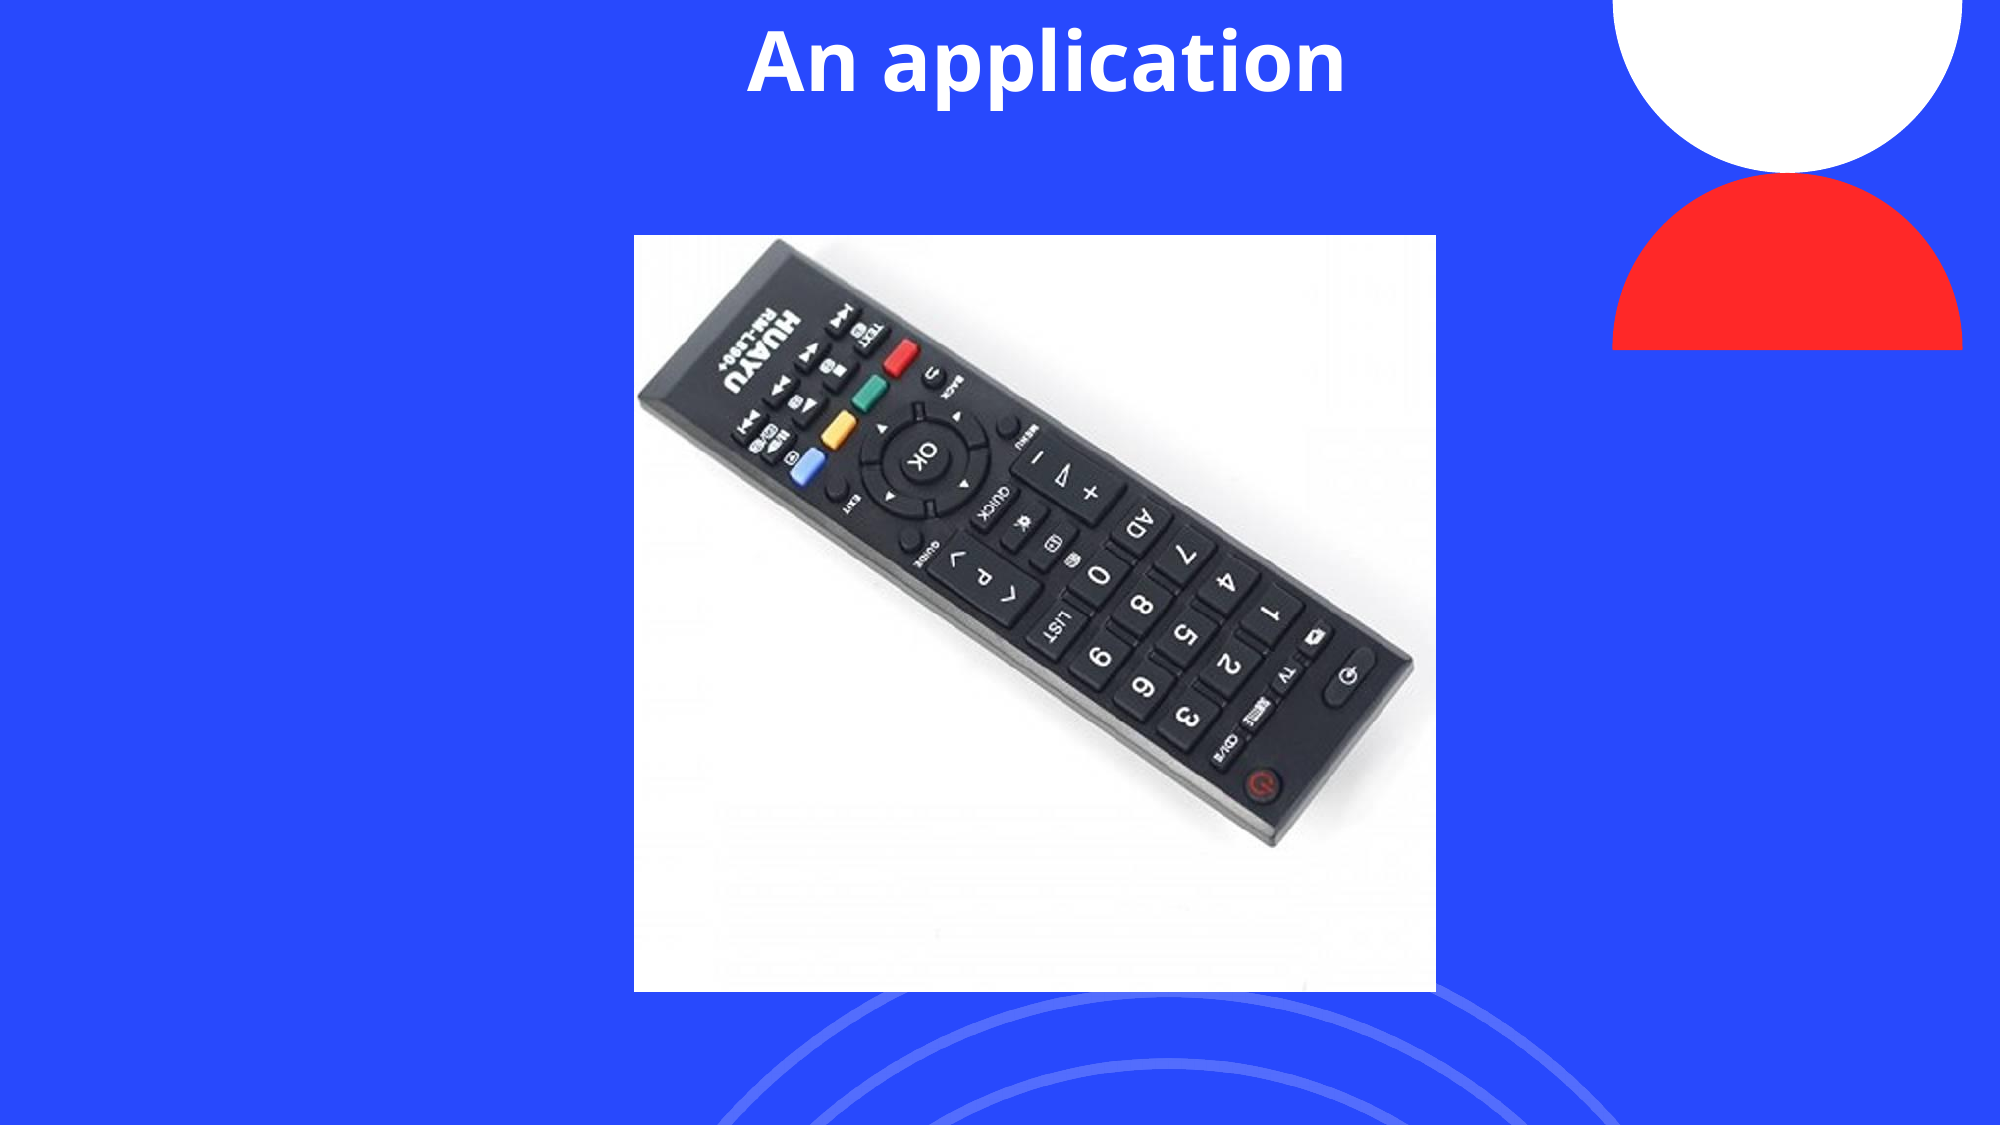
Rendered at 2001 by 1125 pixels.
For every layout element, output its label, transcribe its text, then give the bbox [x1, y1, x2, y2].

picture [567, 235, 1770, 1125]
title An application [377, 19, 1720, 320]
